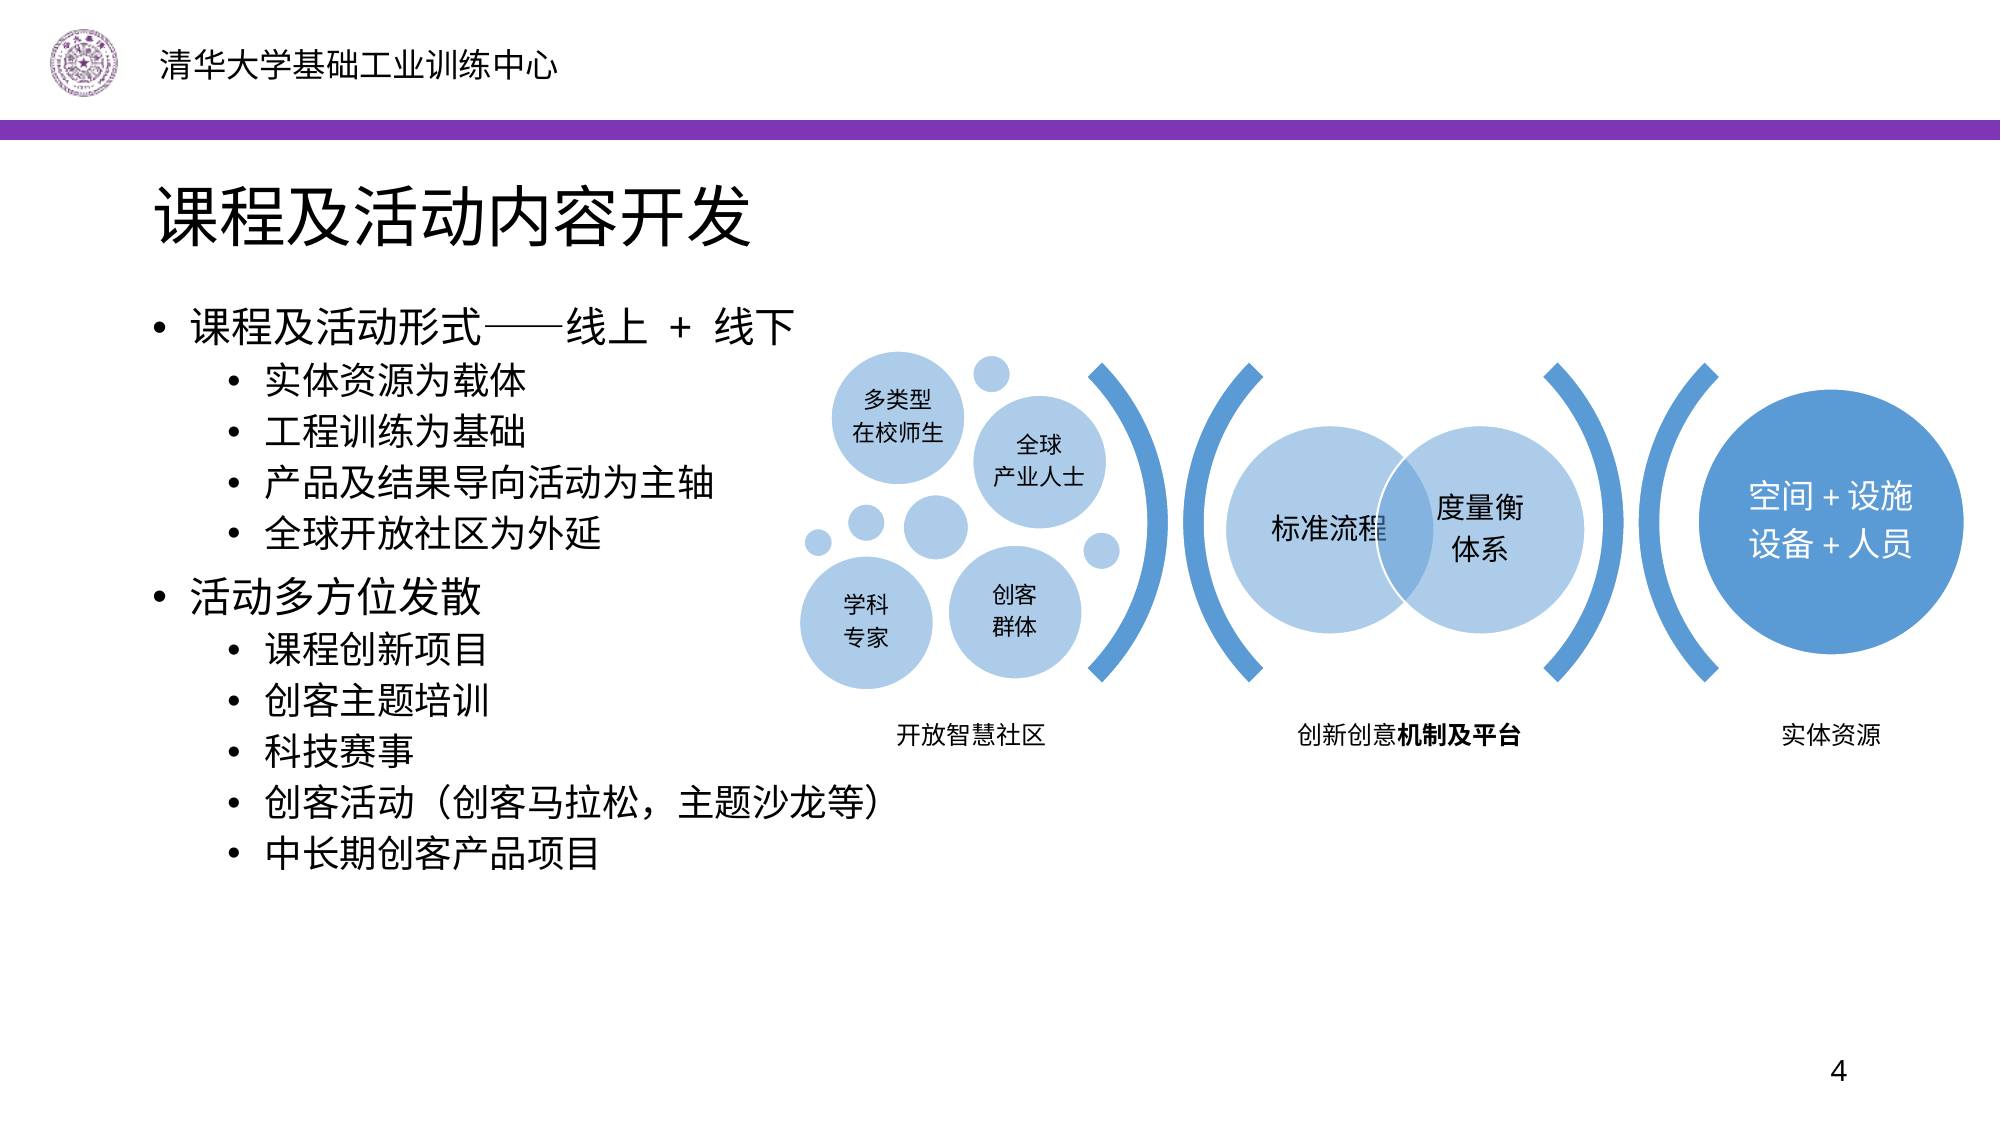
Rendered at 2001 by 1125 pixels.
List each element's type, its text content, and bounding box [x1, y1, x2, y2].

title 课程及活动内容开发 [137, 140, 711, 299]
picture [50, 29, 118, 97]
list 课程及活动形式——线上 + 线下 实体资源为载体 工程训练为基础 产品及结果导向活动为主轴 全球开放社区为外延 活动多方位发散 课程创新项目 创客主题培训 科技赛事 创客活动（创客马拉松，主题沙龙等） 中长期创客产品项目 [137, 299, 988, 1014]
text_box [711, 102, 2000, 974]
slide_number 4 [1412, 1042, 1863, 1103]
